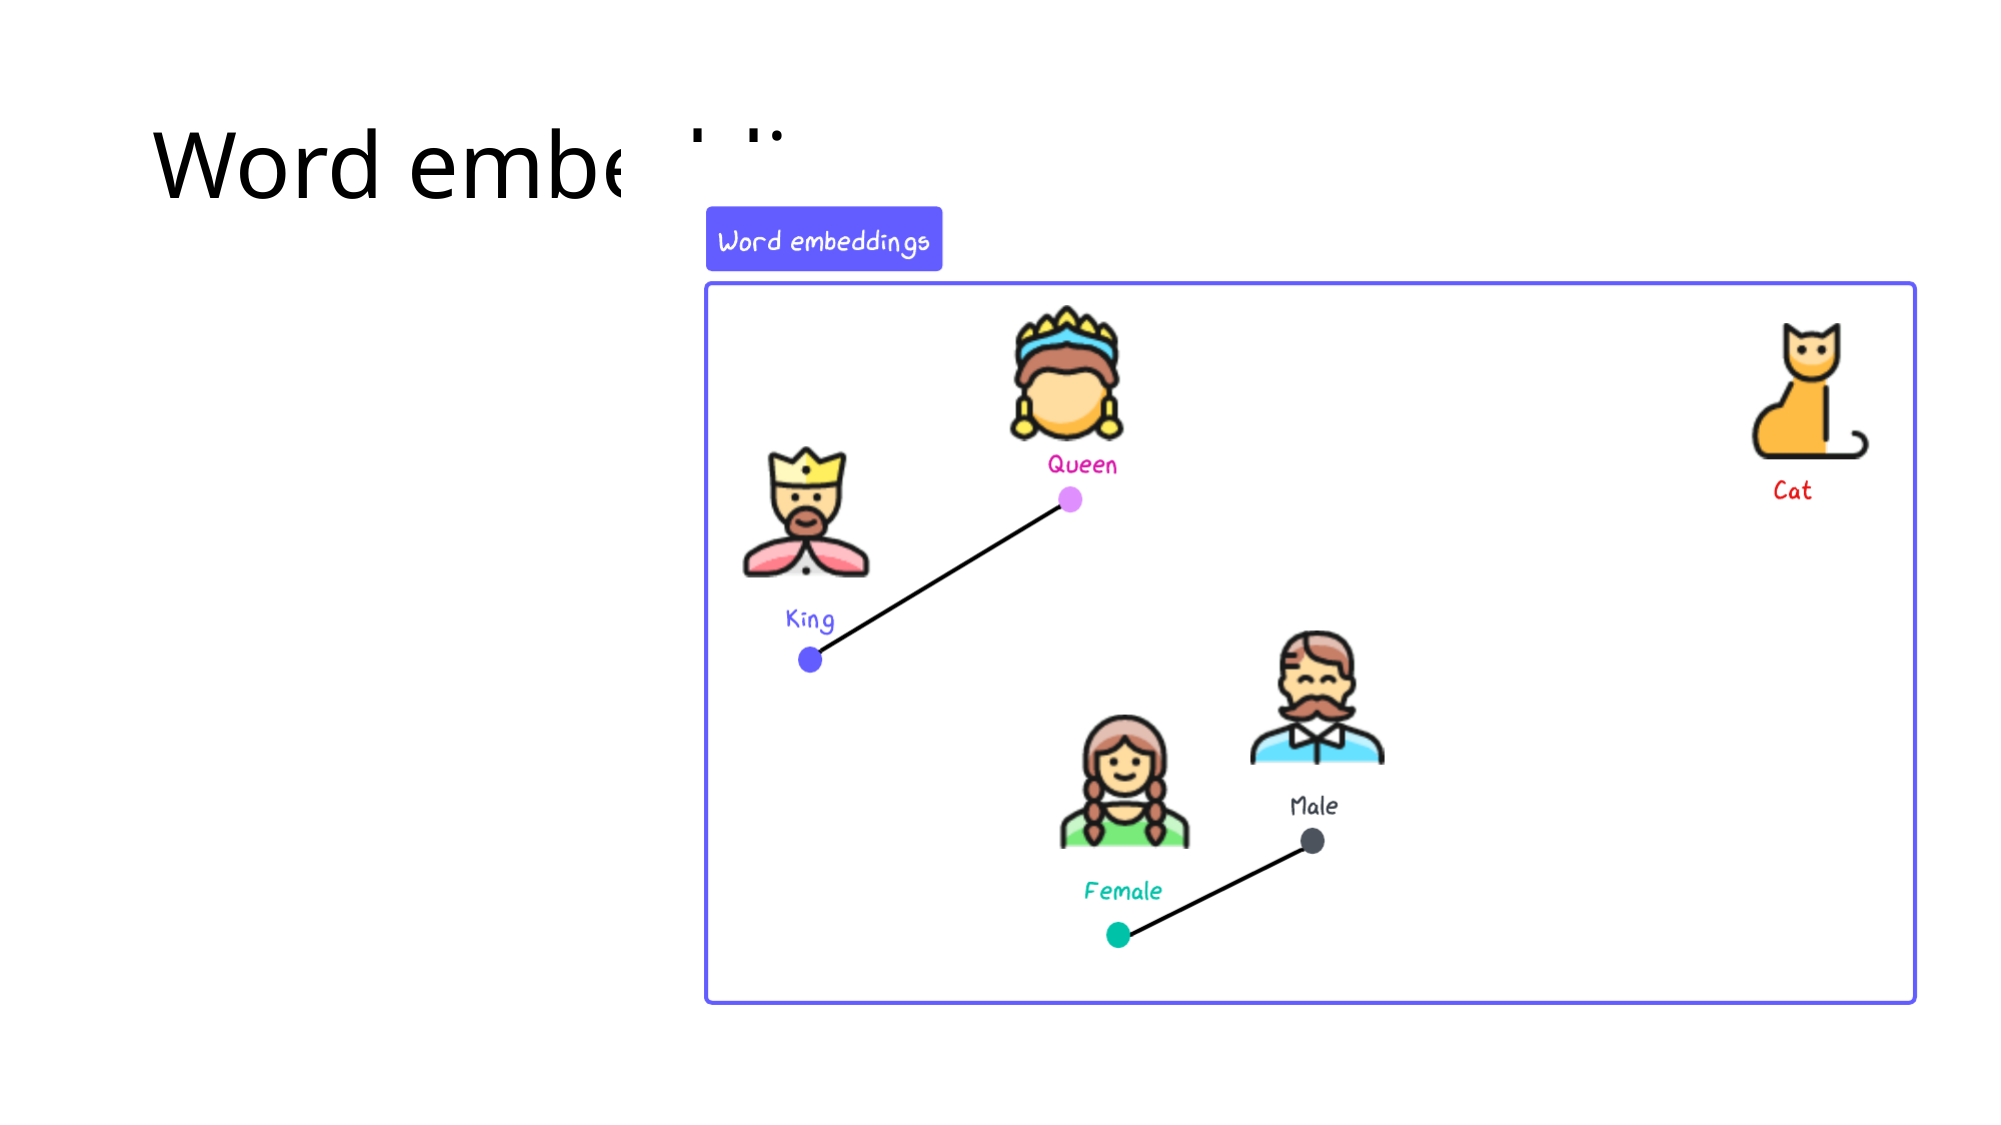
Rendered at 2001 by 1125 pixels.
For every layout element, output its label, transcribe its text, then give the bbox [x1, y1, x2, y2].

picture [621, 142, 2000, 1066]
title Word embeddings [137, 59, 1863, 278]
